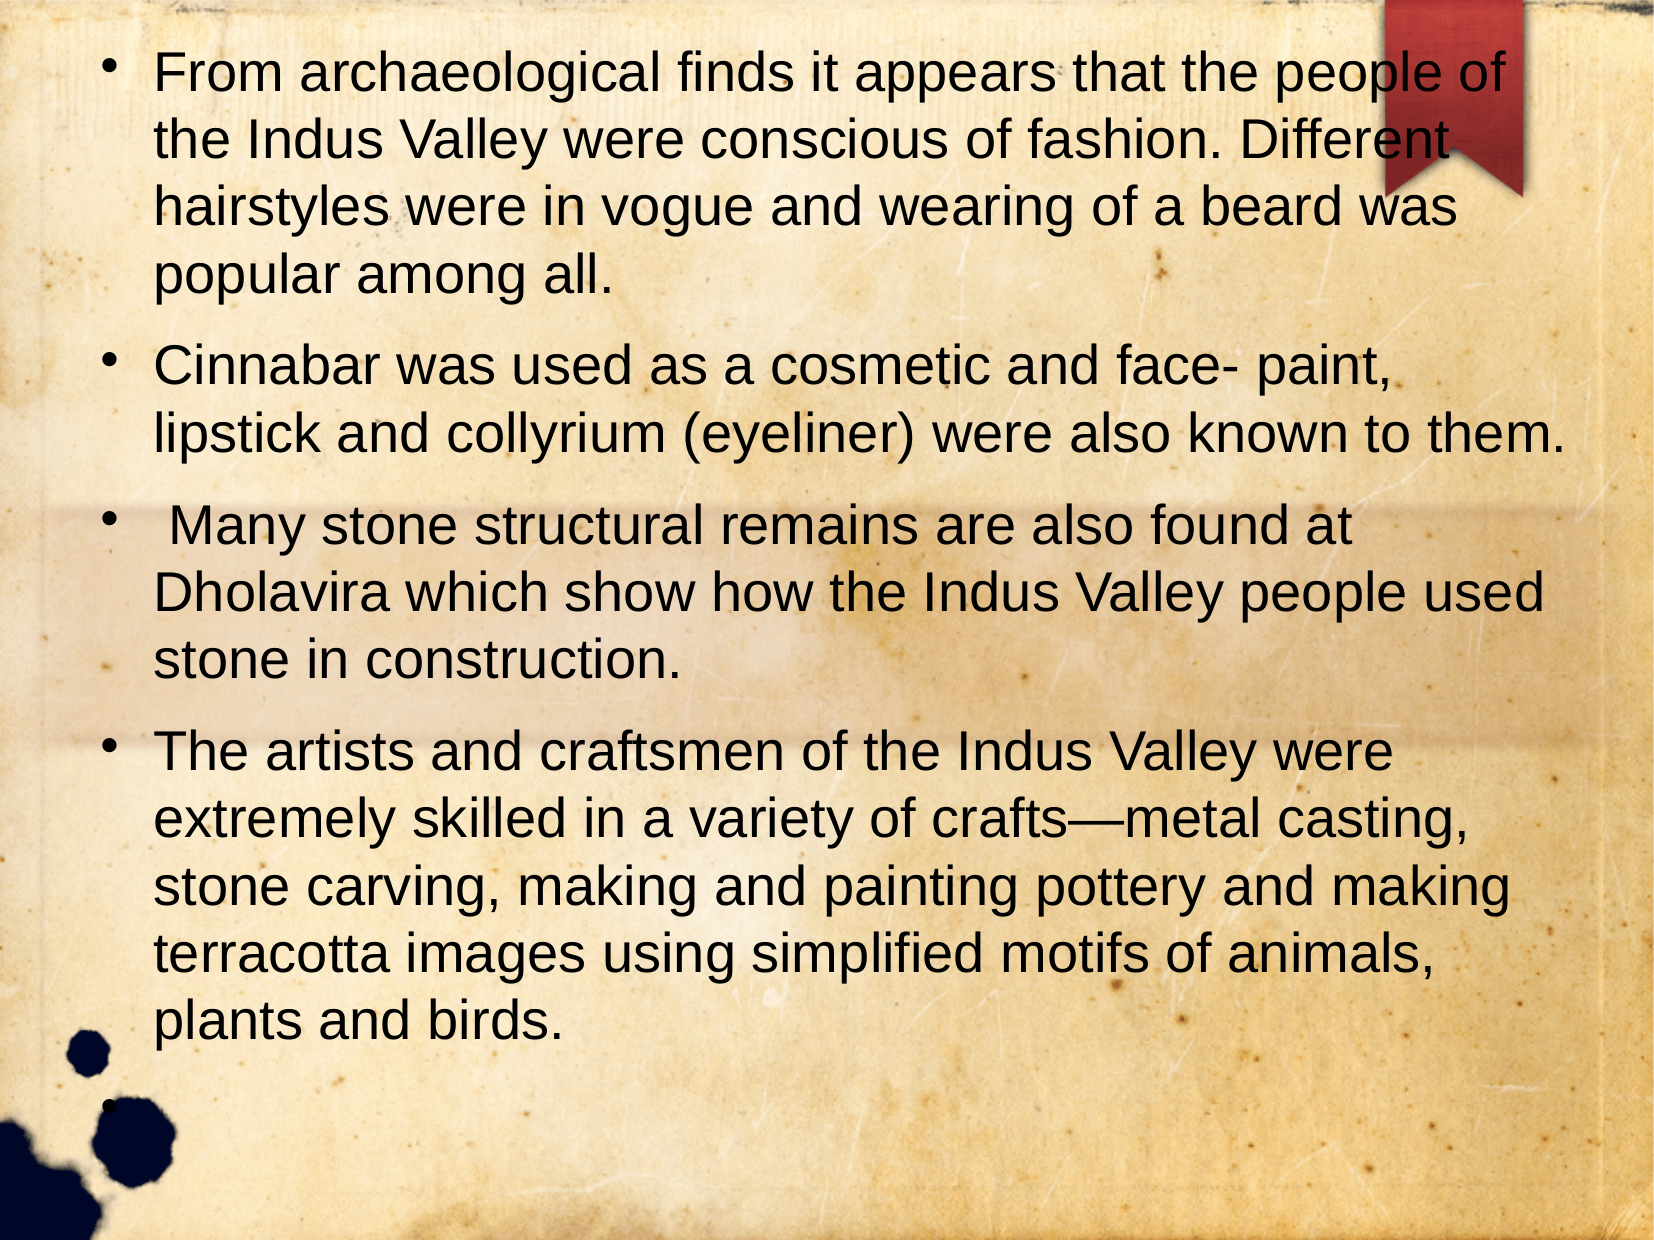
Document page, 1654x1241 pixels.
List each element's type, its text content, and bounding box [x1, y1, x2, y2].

text_box From archaeological finds it appears that the people of the Indus Valley were conscious of fashion. Different hairstyles were in vogue and wearing of a beard was popular among all. Cinnabar was used as a cosmetic and face- paint, lipstick and collyrium (eyeliner) were also known to them. Many stone structural remains are also found at Dholavira which show how the Indus Valley people used stone in construction. The artists and craftsmen of the Indus Valley were extremely skilled in a variety of crafts—metal casting, stone carving, making and painting pottery and making terracotta images using simplified motifs of animals, plants and birds. [82, 35, 1571, 1181]
picture [0, 0, 1654, 1240]
